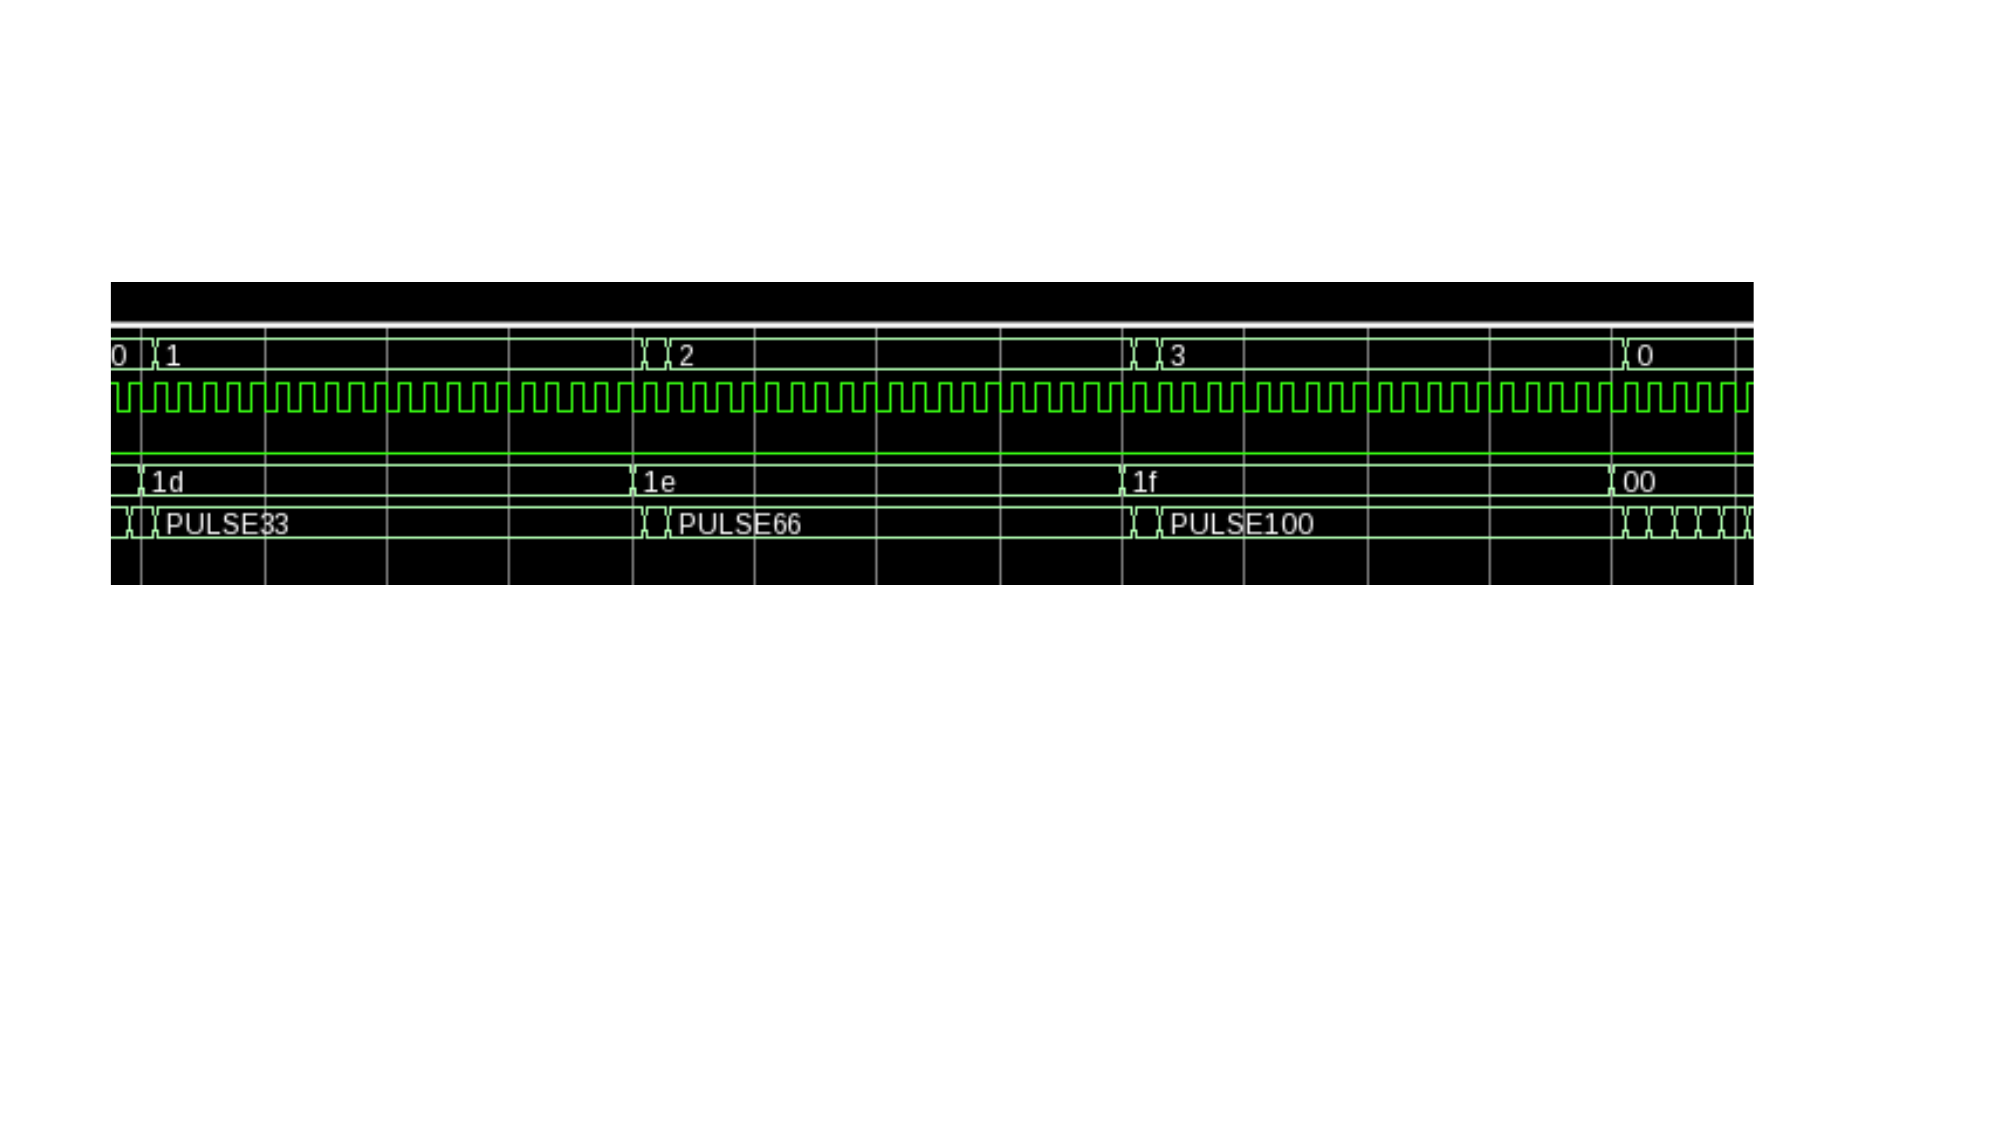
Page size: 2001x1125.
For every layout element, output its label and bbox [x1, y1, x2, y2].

picture [110, 282, 1754, 585]
